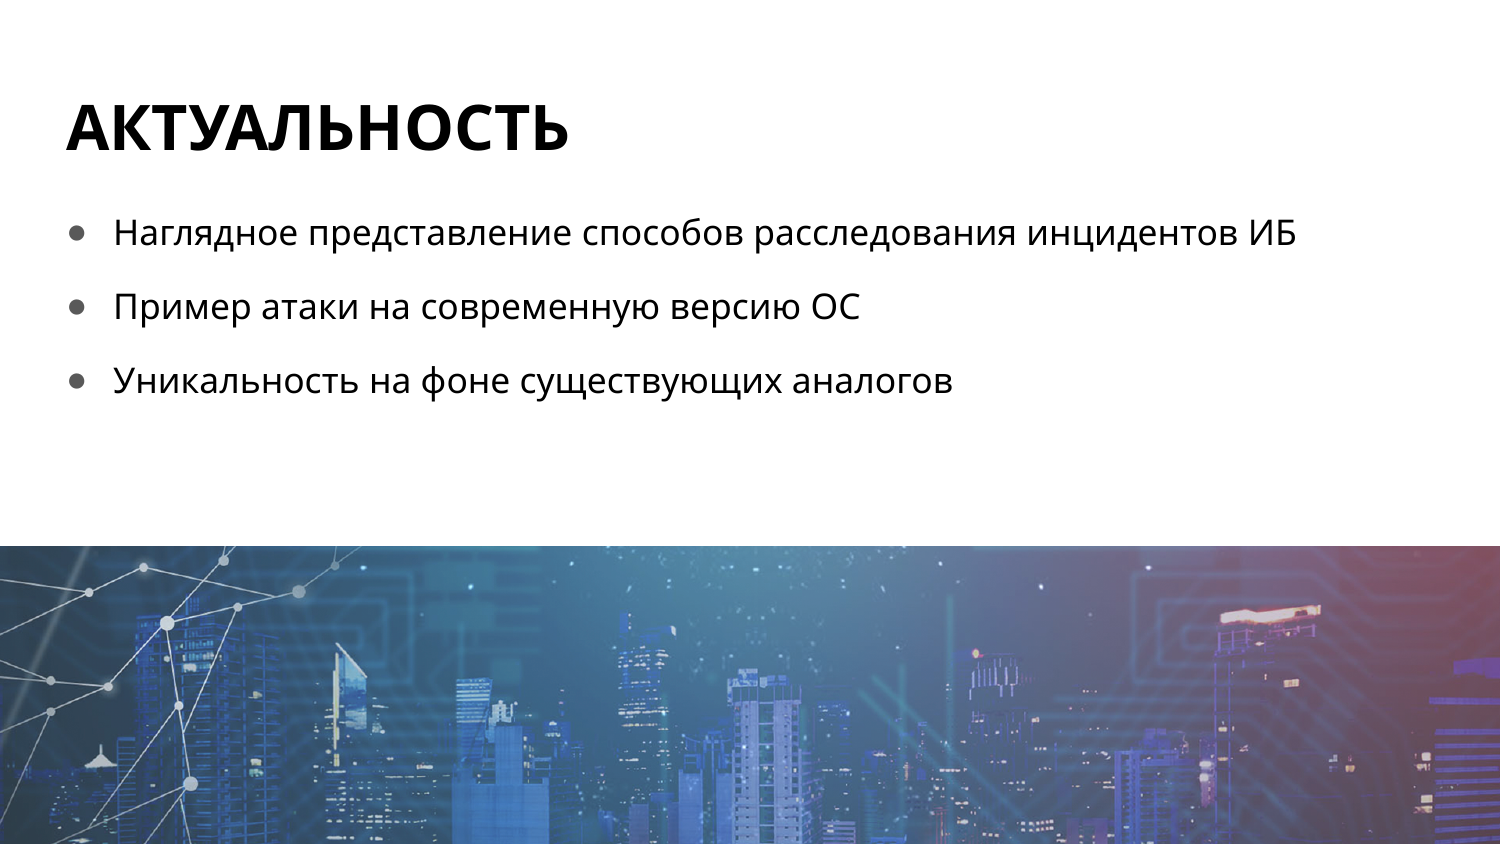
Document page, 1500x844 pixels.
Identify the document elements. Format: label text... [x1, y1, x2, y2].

title АКТУАЛЬНОСТЬ [51, 72, 1036, 167]
picture [0, 545, 1500, 844]
list Наглядное представление способов расследования инцидентов ИБ Пример атаки на современную версию ОС Уникальность на фоне существующих аналогов [51, 189, 1449, 515]
